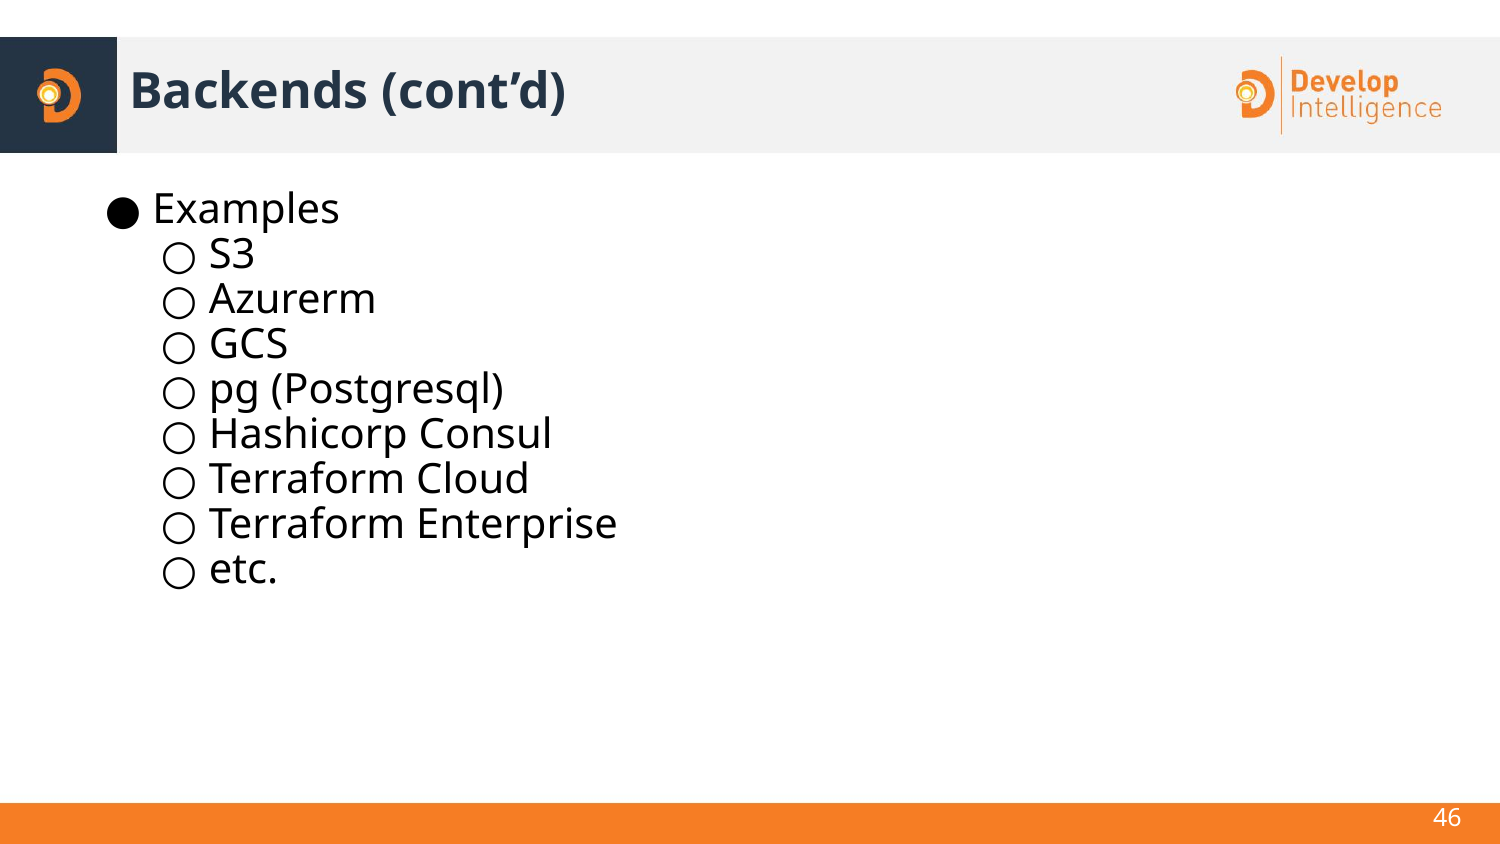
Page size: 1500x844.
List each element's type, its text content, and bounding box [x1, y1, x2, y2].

title Backends (cont’d) [118, 36, 1500, 148]
slide_number 46 [1396, 800, 1499, 838]
list Examples S3 Azurerm GCS pg (Postgresql) Hashicorp Consul Terraform Cloud Terraform Enterprise etc. [85, 182, 1431, 767]
picture [0, 0, 1500, 844]
